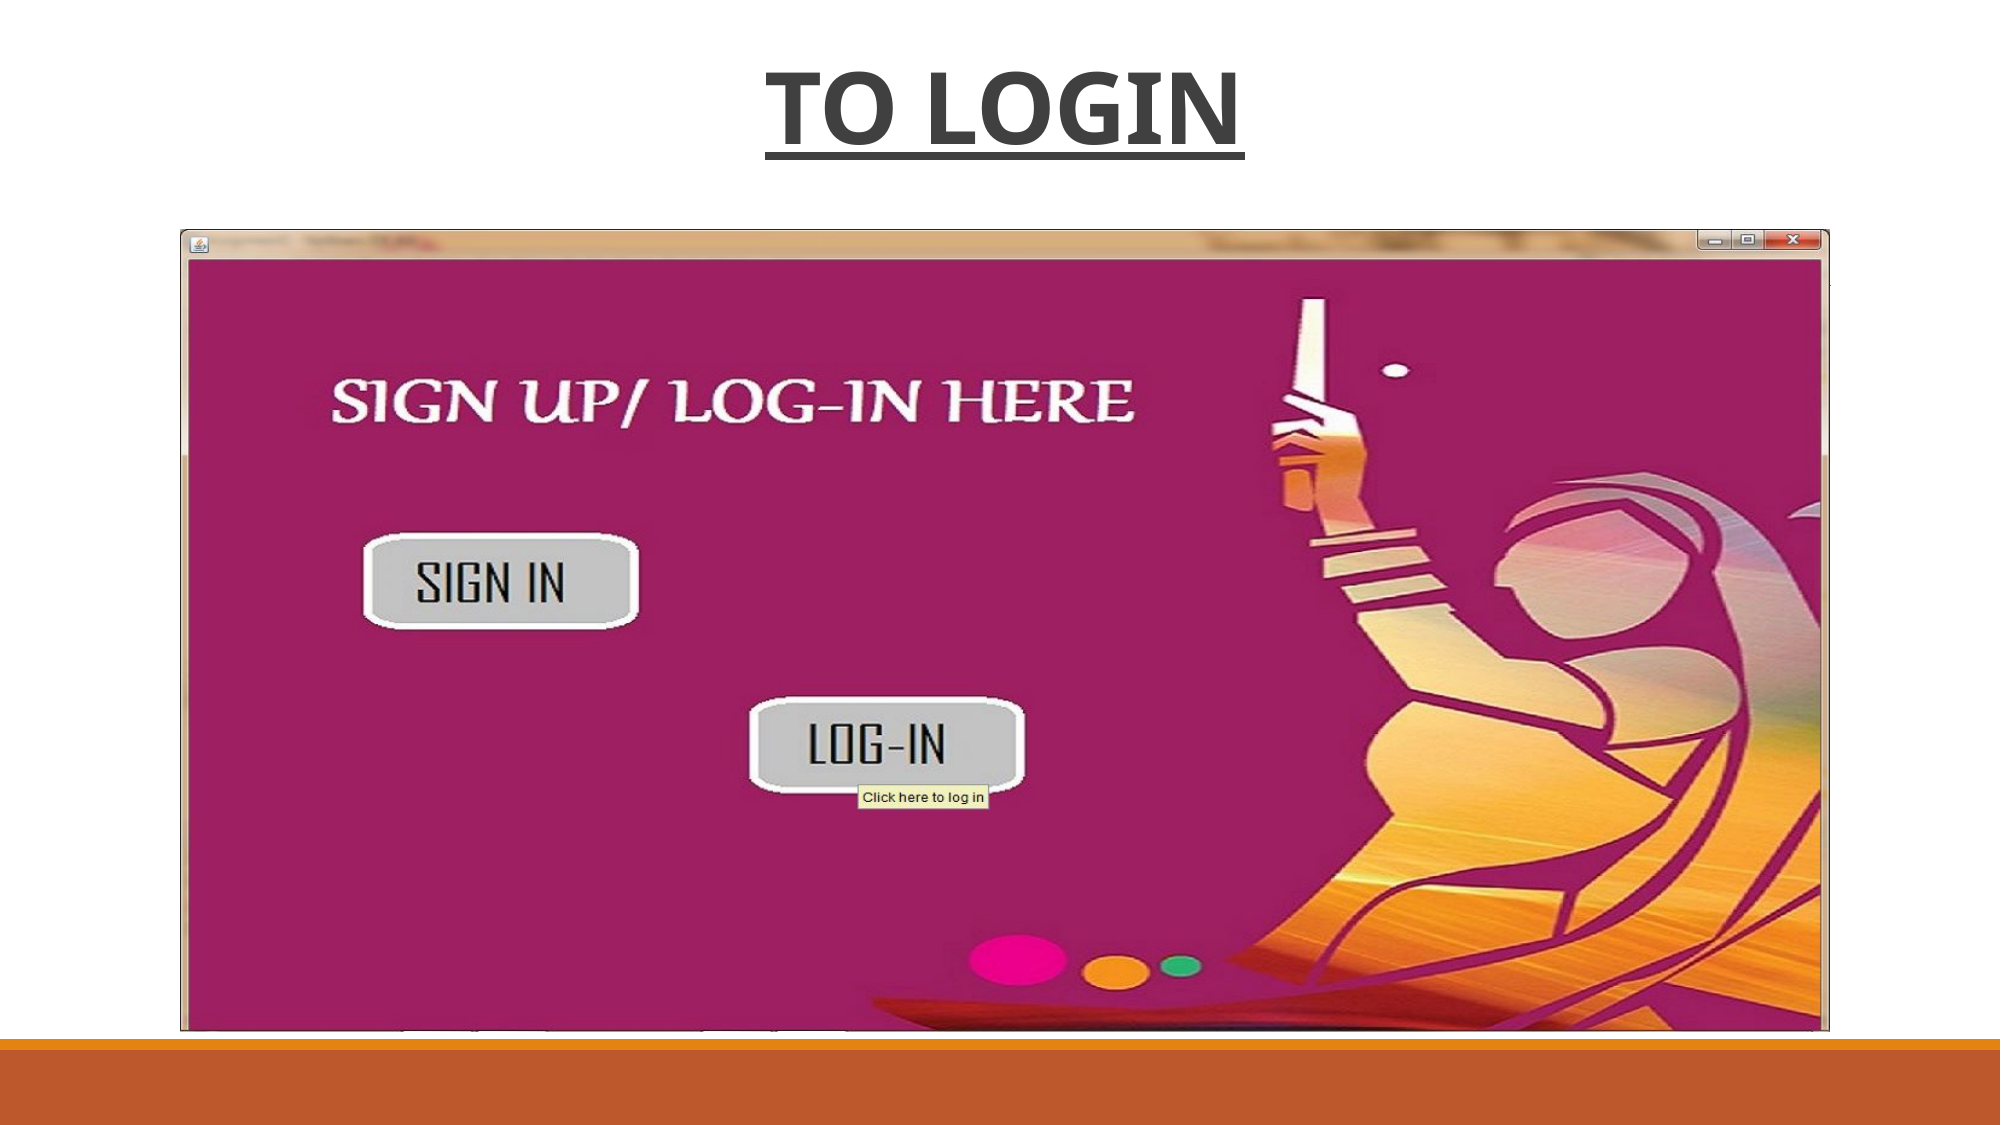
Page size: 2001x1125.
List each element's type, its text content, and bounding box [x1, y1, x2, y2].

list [179, 229, 1831, 1033]
title TO LOGIN [180, 47, 1830, 173]
